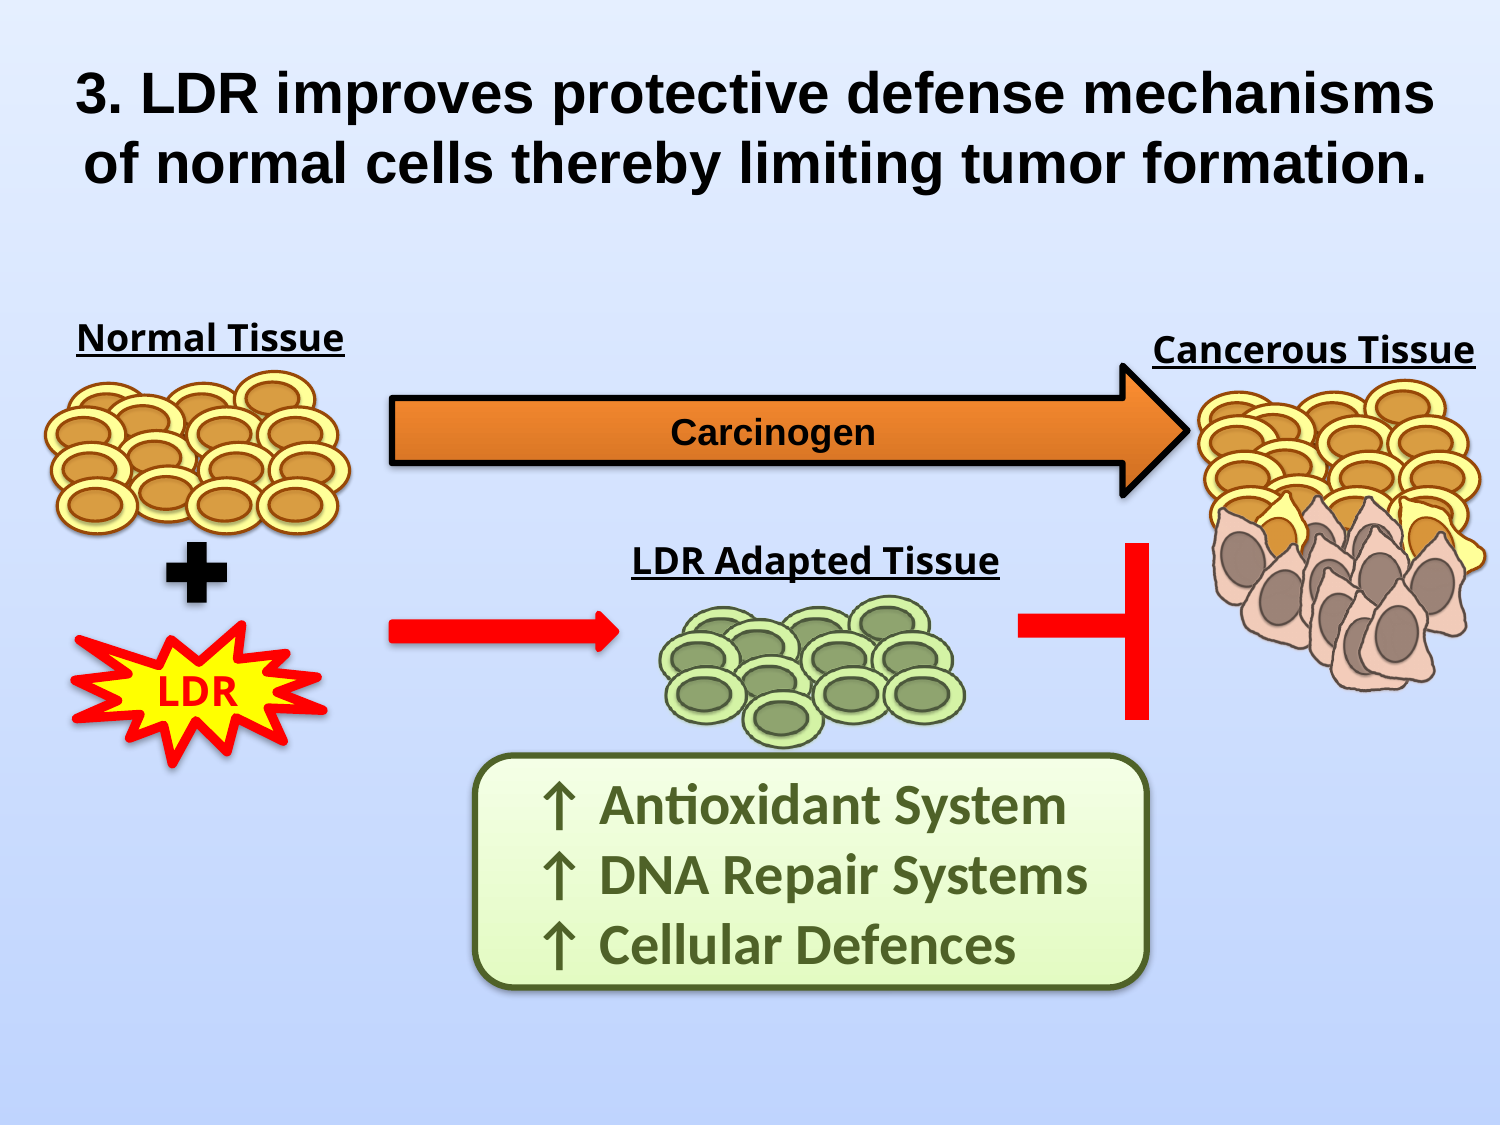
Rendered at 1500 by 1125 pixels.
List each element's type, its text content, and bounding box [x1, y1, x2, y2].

text_box Cancerous Tissue [1137, 318, 1500, 379]
text_box LDR Adapted Tissue [616, 529, 1160, 590]
picture [651, 589, 971, 756]
picture [37, 365, 357, 544]
picture [1190, 374, 1487, 697]
text_box Carcinogen [391, 364, 1184, 497]
text_box Normal Tissue [61, 306, 428, 367]
text_box [166, 552, 228, 603]
text_box [391, 612, 617, 650]
text_box [0, 0, 1500, 1125]
title 3. LDR improves protective defense mechanisms of normal cells thereby limiting tumor formation. [37, 31, 1475, 220]
text_box ↑ Antioxidant System ↑ DNA Repair Systems ↑ Cellular Defences [474, 754, 1148, 989]
text_box LDR [74, 624, 324, 765]
